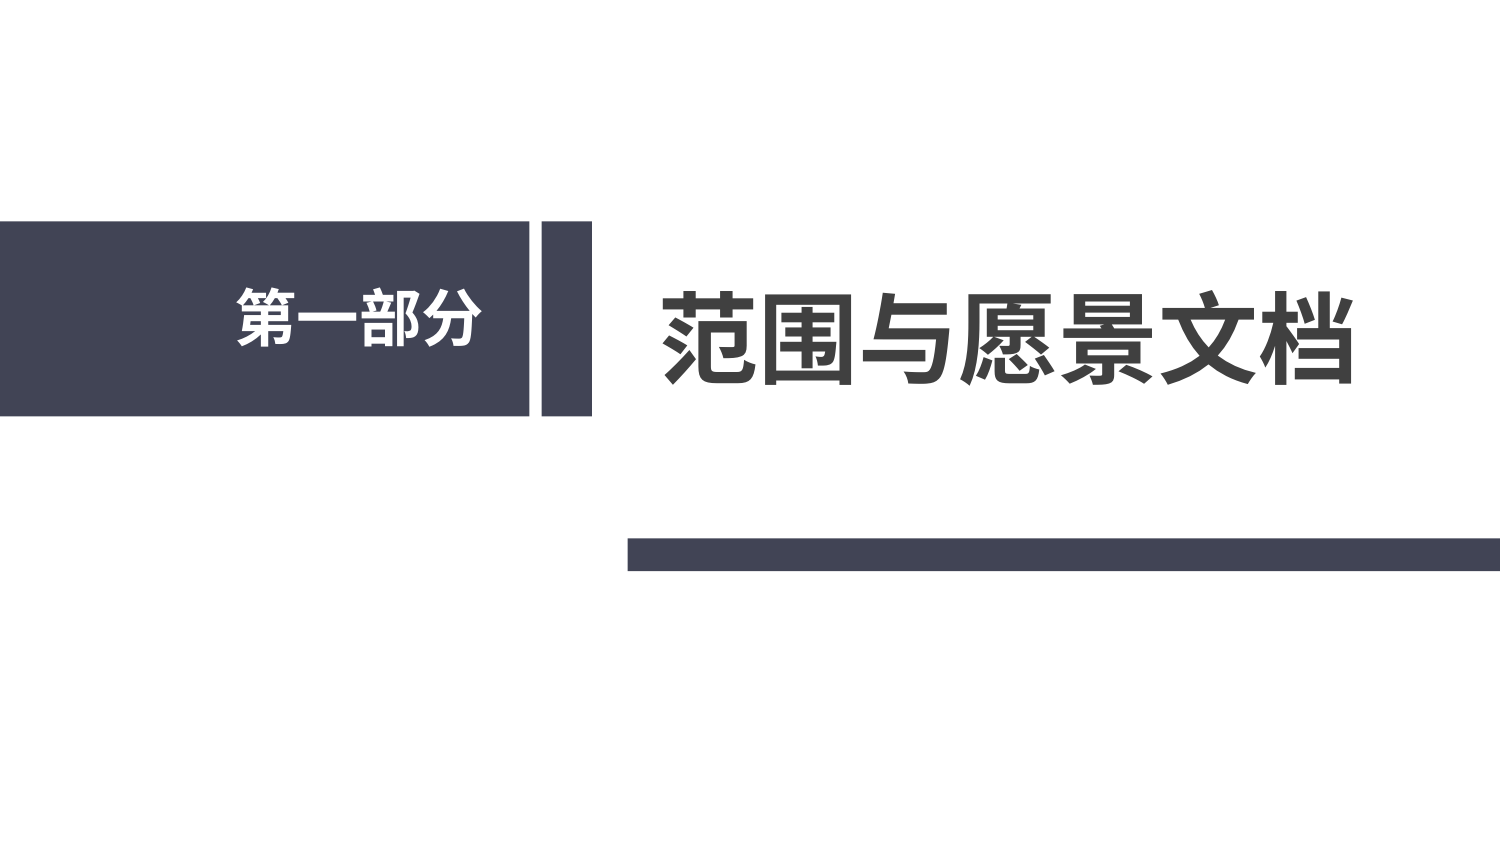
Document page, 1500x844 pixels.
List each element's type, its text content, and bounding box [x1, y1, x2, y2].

text_box [626, 536, 1500, 573]
text_box 范围与愿景文档 [647, 246, 1370, 402]
text_box 第一部分 [223, 272, 496, 359]
text_box [0, 219, 532, 418]
text_box [540, 219, 594, 418]
